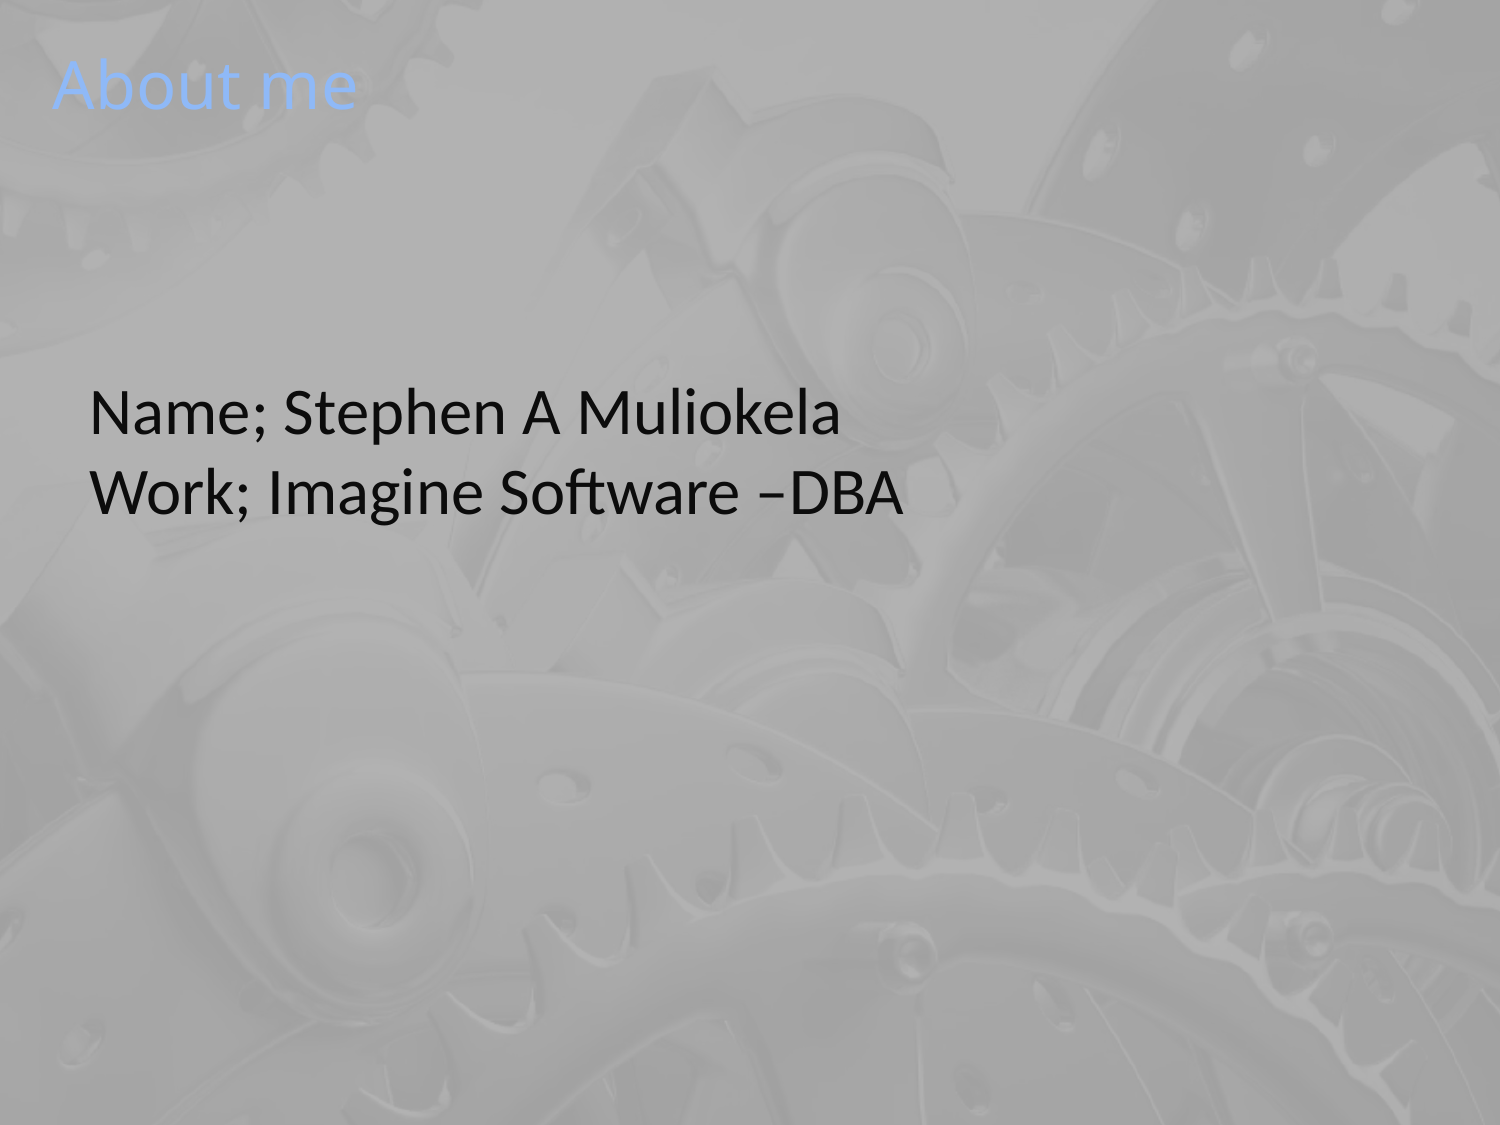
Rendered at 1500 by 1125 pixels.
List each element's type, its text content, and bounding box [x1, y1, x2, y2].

text_box Name; Stephen A Muliokela Work; Imagine Software –DBA [0, 0, 1500, 1125]
title About me [37, 0, 1388, 130]
